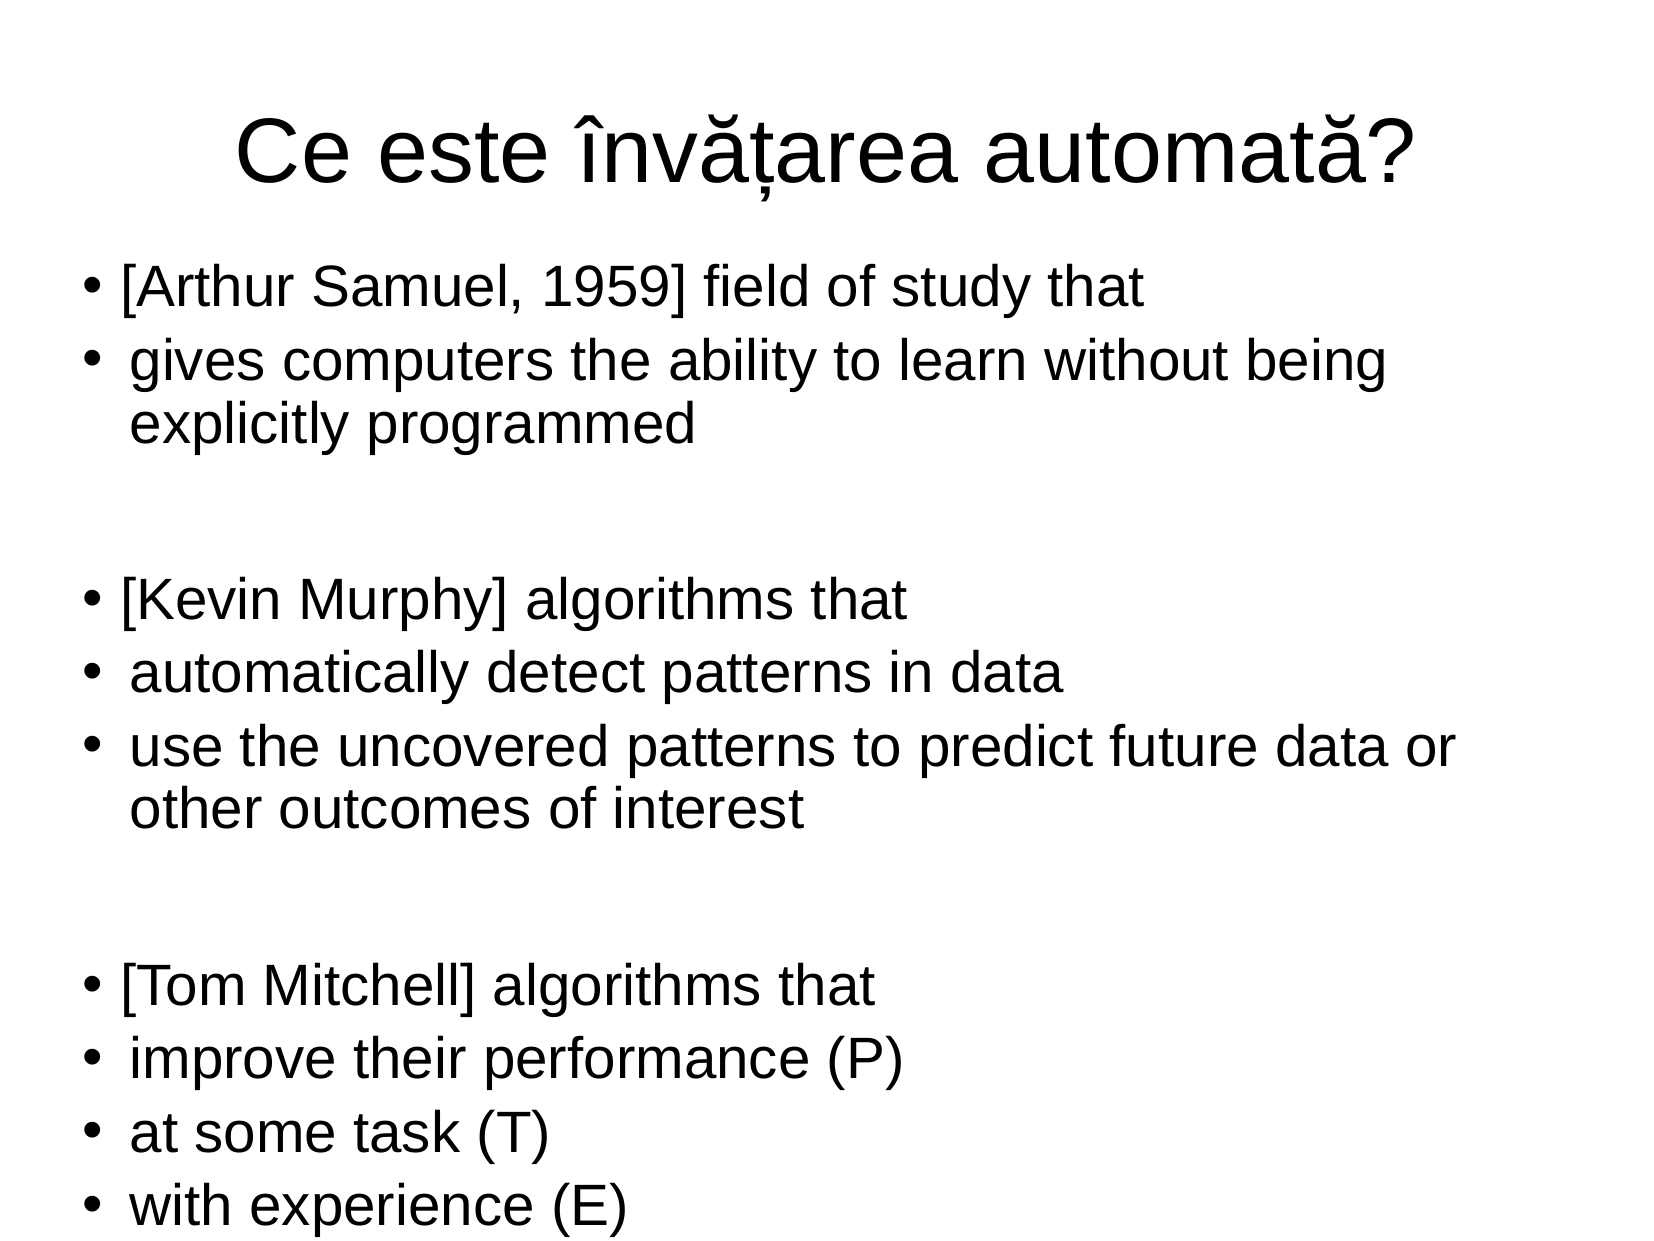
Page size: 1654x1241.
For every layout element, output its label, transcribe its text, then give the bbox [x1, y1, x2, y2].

title Ce este învățarea automată? [82, 49, 1571, 256]
list [Arthur Samuel, 1959] field of study that gives computers the ability to learn without being explicitly programmed [Kevin Murphy] algorithms that automatically detect patterns in data use the uncovered patterns to predict future data or other outcomes of interest [Tom Mitchell] algorithms that improve their performance (P) at some task (T) with experience (E) [82, 256, 1571, 1158]
